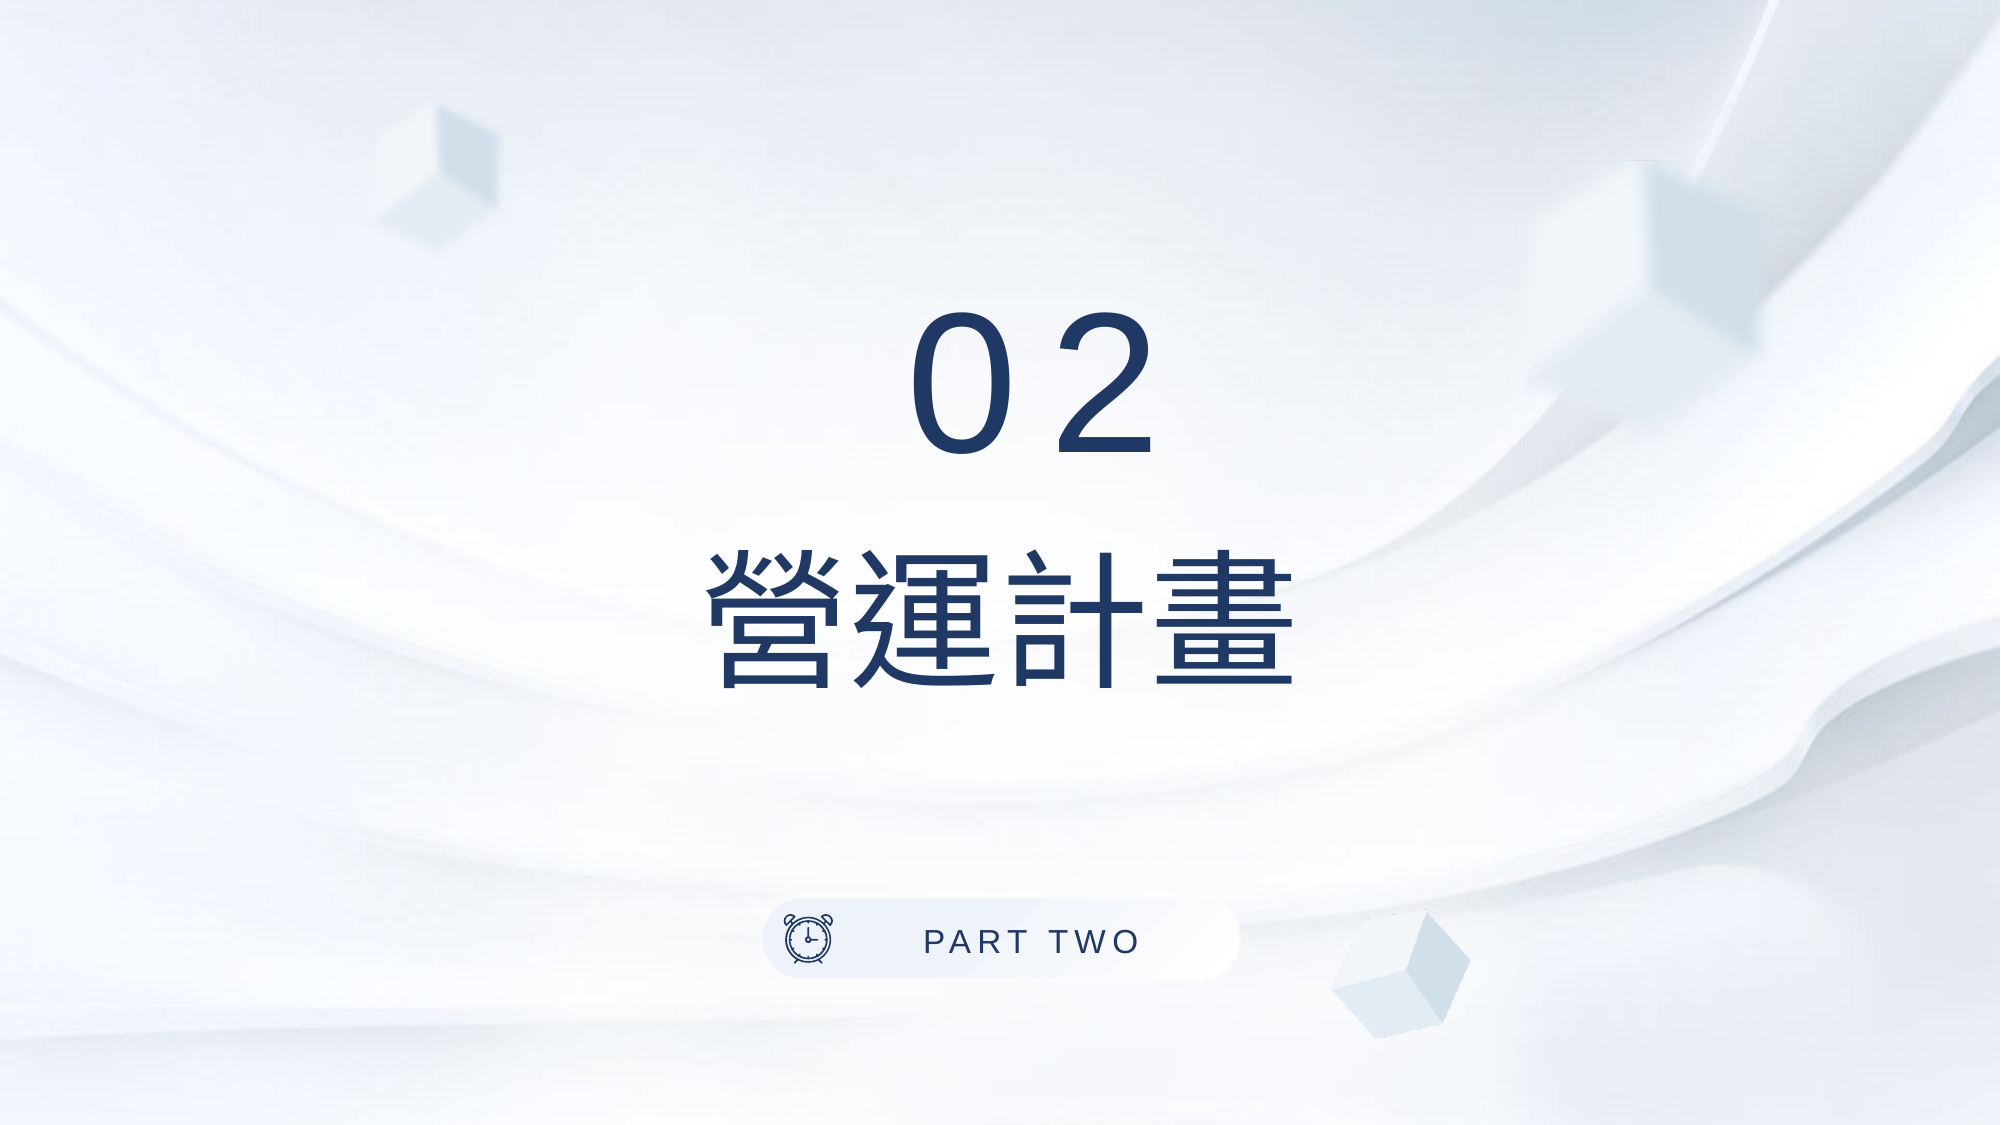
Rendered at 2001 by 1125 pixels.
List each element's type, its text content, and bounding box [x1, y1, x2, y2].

text_box [760, 896, 1240, 981]
text_box PART TWO [916, 916, 1146, 964]
picture [0, 0, 2000, 1125]
text_box 02 [759, 245, 1233, 501]
text_box 營運計畫 [320, 519, 1680, 715]
text_box [783, 914, 833, 964]
